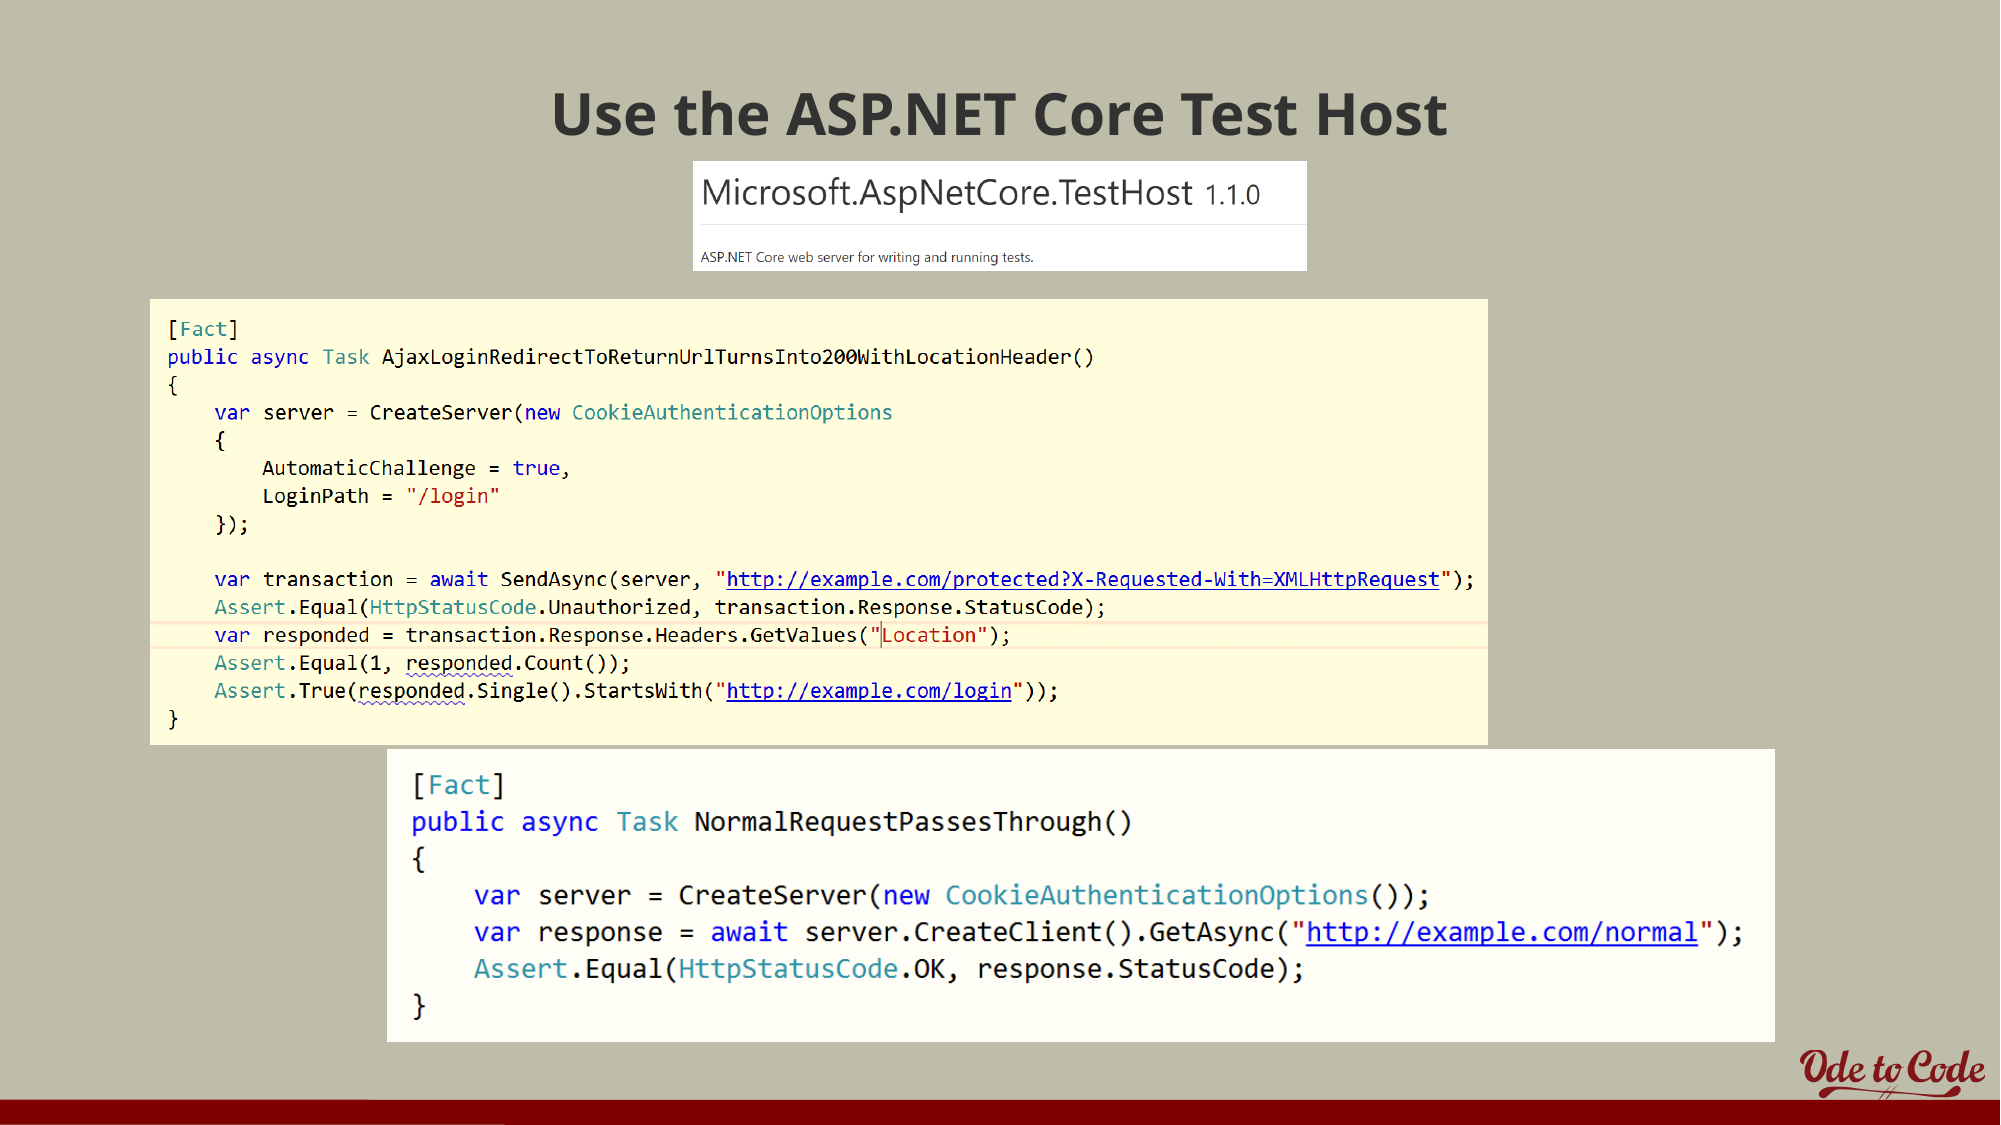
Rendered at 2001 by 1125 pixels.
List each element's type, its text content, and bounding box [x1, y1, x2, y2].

picture [1800, 1050, 1985, 1100]
picture [387, 749, 1775, 1042]
picture [149, 299, 1488, 745]
title Use the ASP.NET Core Test Host [99, 49, 1901, 176]
picture [693, 161, 1307, 271]
